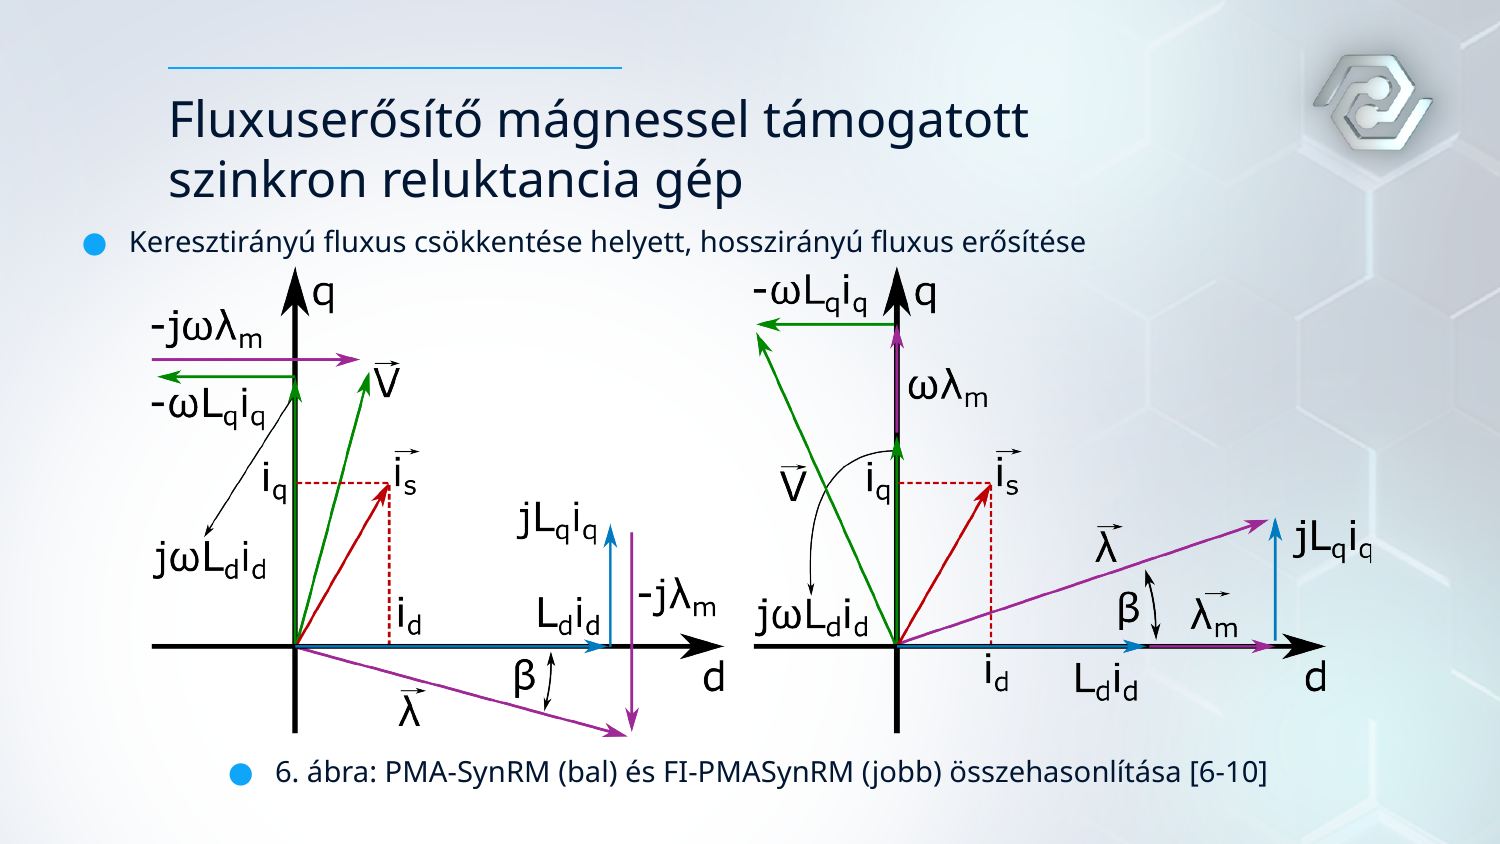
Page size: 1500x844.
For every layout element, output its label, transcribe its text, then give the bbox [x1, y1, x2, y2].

text_box 6. ábra: PMA-SynRM (bal) és FI-PMASynRM (jobb) összehasonlítása [6-10] [125, 744, 1372, 804]
picture [0, 0, 1500, 844]
title Fluxuserősítő mágnessel támogatott szinkron reluktancia gép [153, 72, 1243, 228]
list Keresztirányú fluxus csökkentése helyett, hosszirányú fluxus erősítése [66, 208, 1177, 274]
